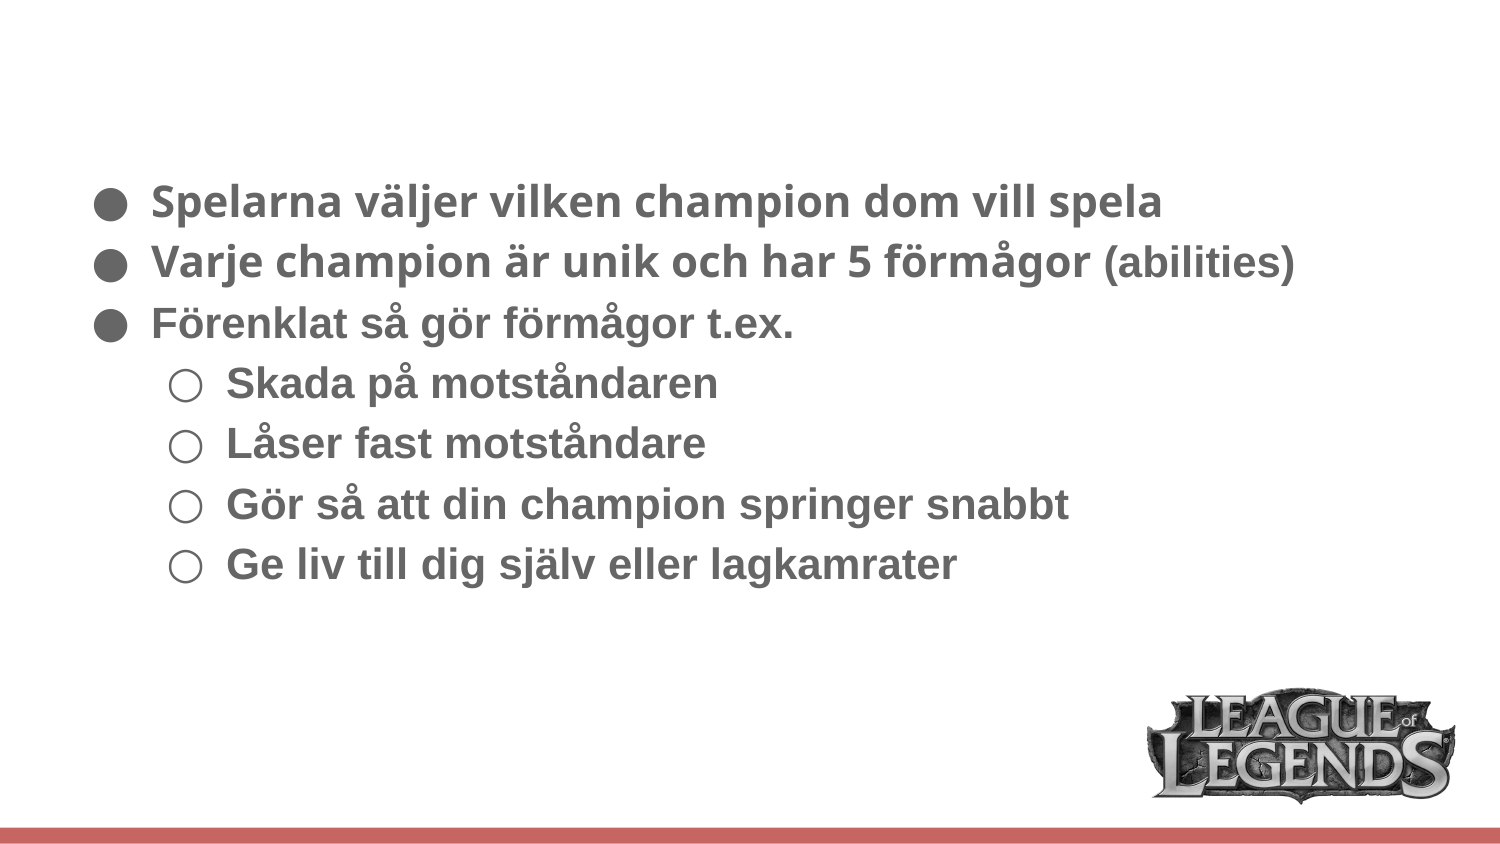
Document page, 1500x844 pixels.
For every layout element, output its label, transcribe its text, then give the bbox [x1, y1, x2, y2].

text_box Spelarna väljer vilken champion dom vill spela Varje champion är unik och har 5 förmågor (abilities) Förenklat så gör förmågor t.ex. Skada på motståndaren Låser fast motståndare Gör så att din champion springer snabbt Ge liv till dig själv eller lagkamrater [61, 150, 1439, 745]
picture [1128, 664, 1475, 824]
